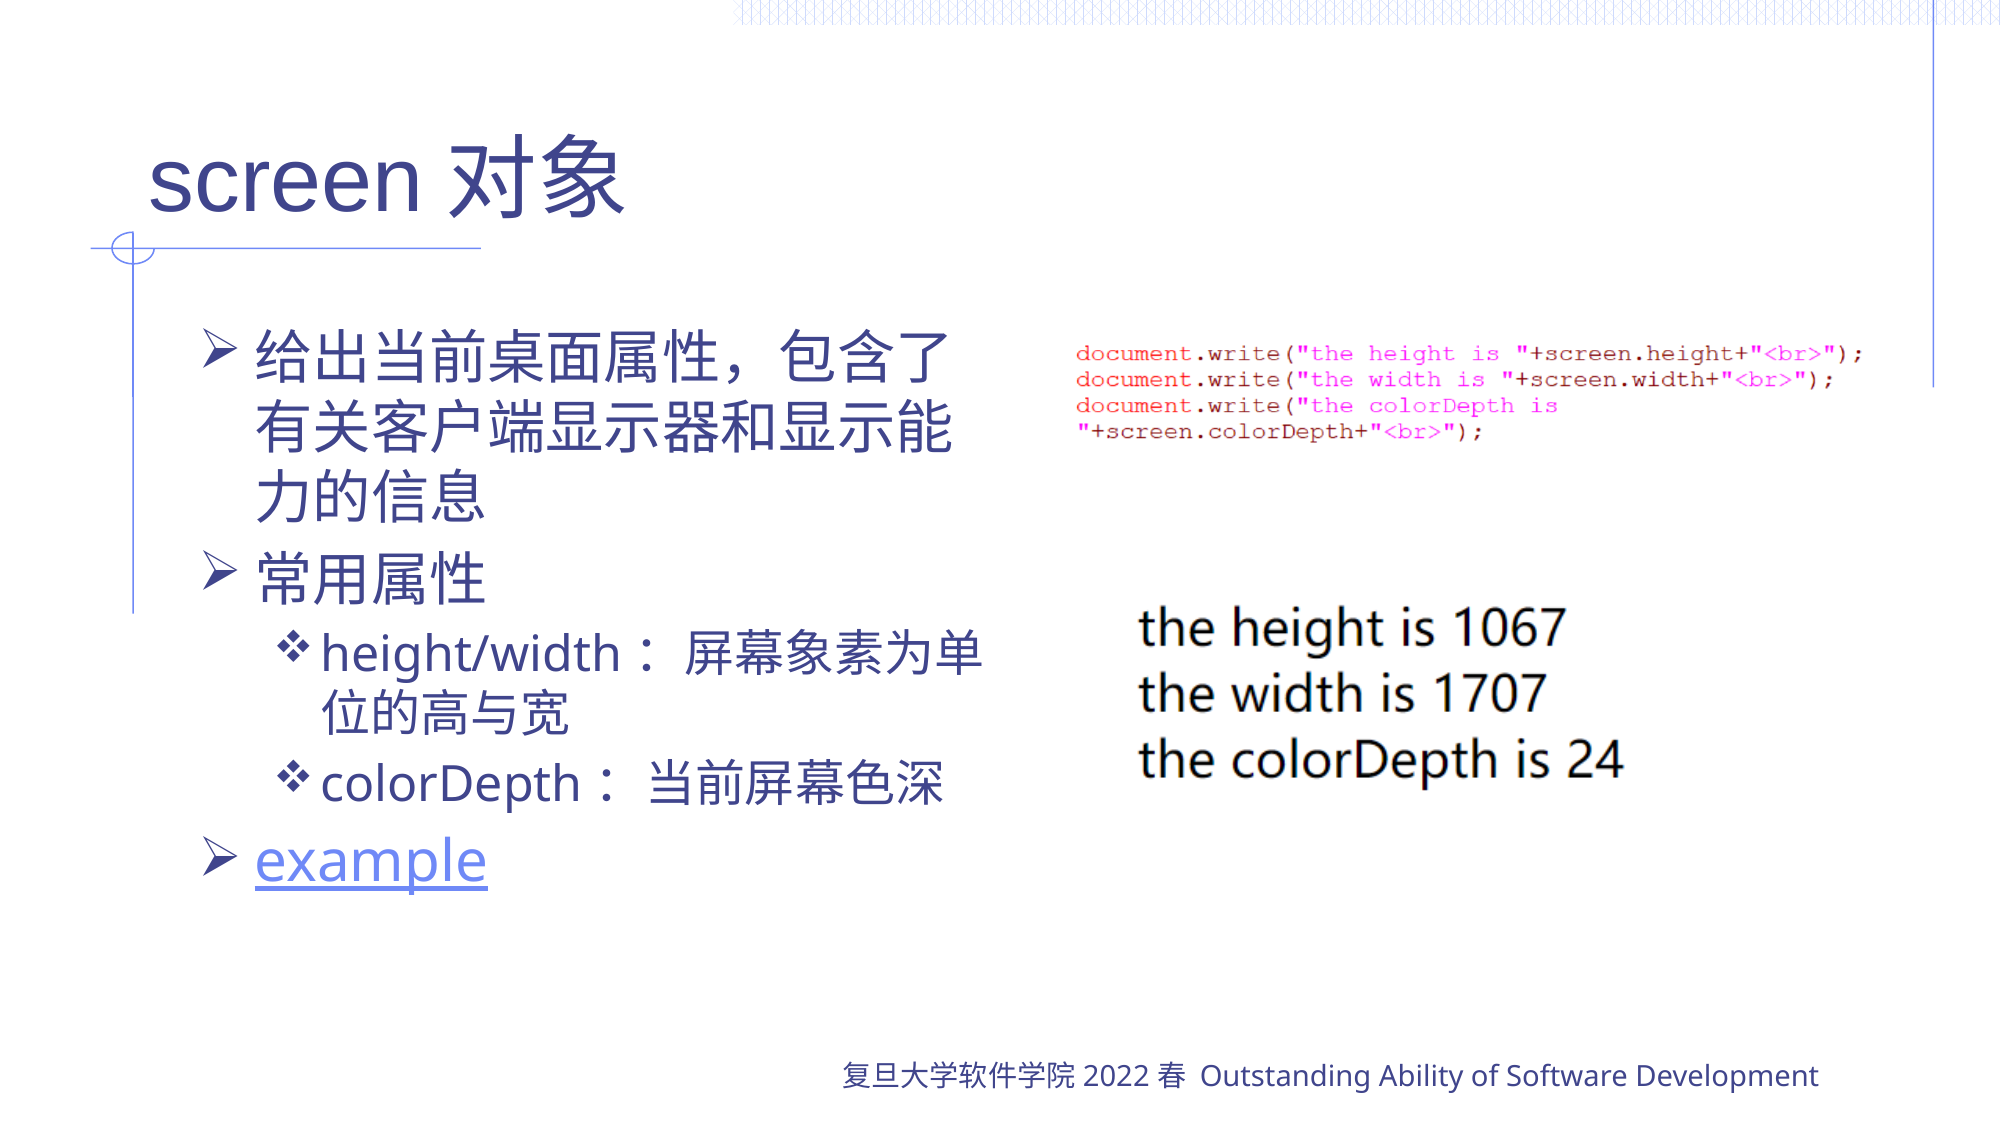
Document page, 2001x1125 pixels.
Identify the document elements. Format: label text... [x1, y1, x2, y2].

picture [1119, 574, 1814, 850]
list 给出当前桌面属性，包含了有关客户端显示器和显示能力的信息 常用属性 height/width：屏幕象素为单位的高与宽 colorDepth：当前屏幕色深 example [183, 312, 1017, 988]
title screen对象 [133, 50, 1834, 238]
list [1049, 325, 1884, 466]
